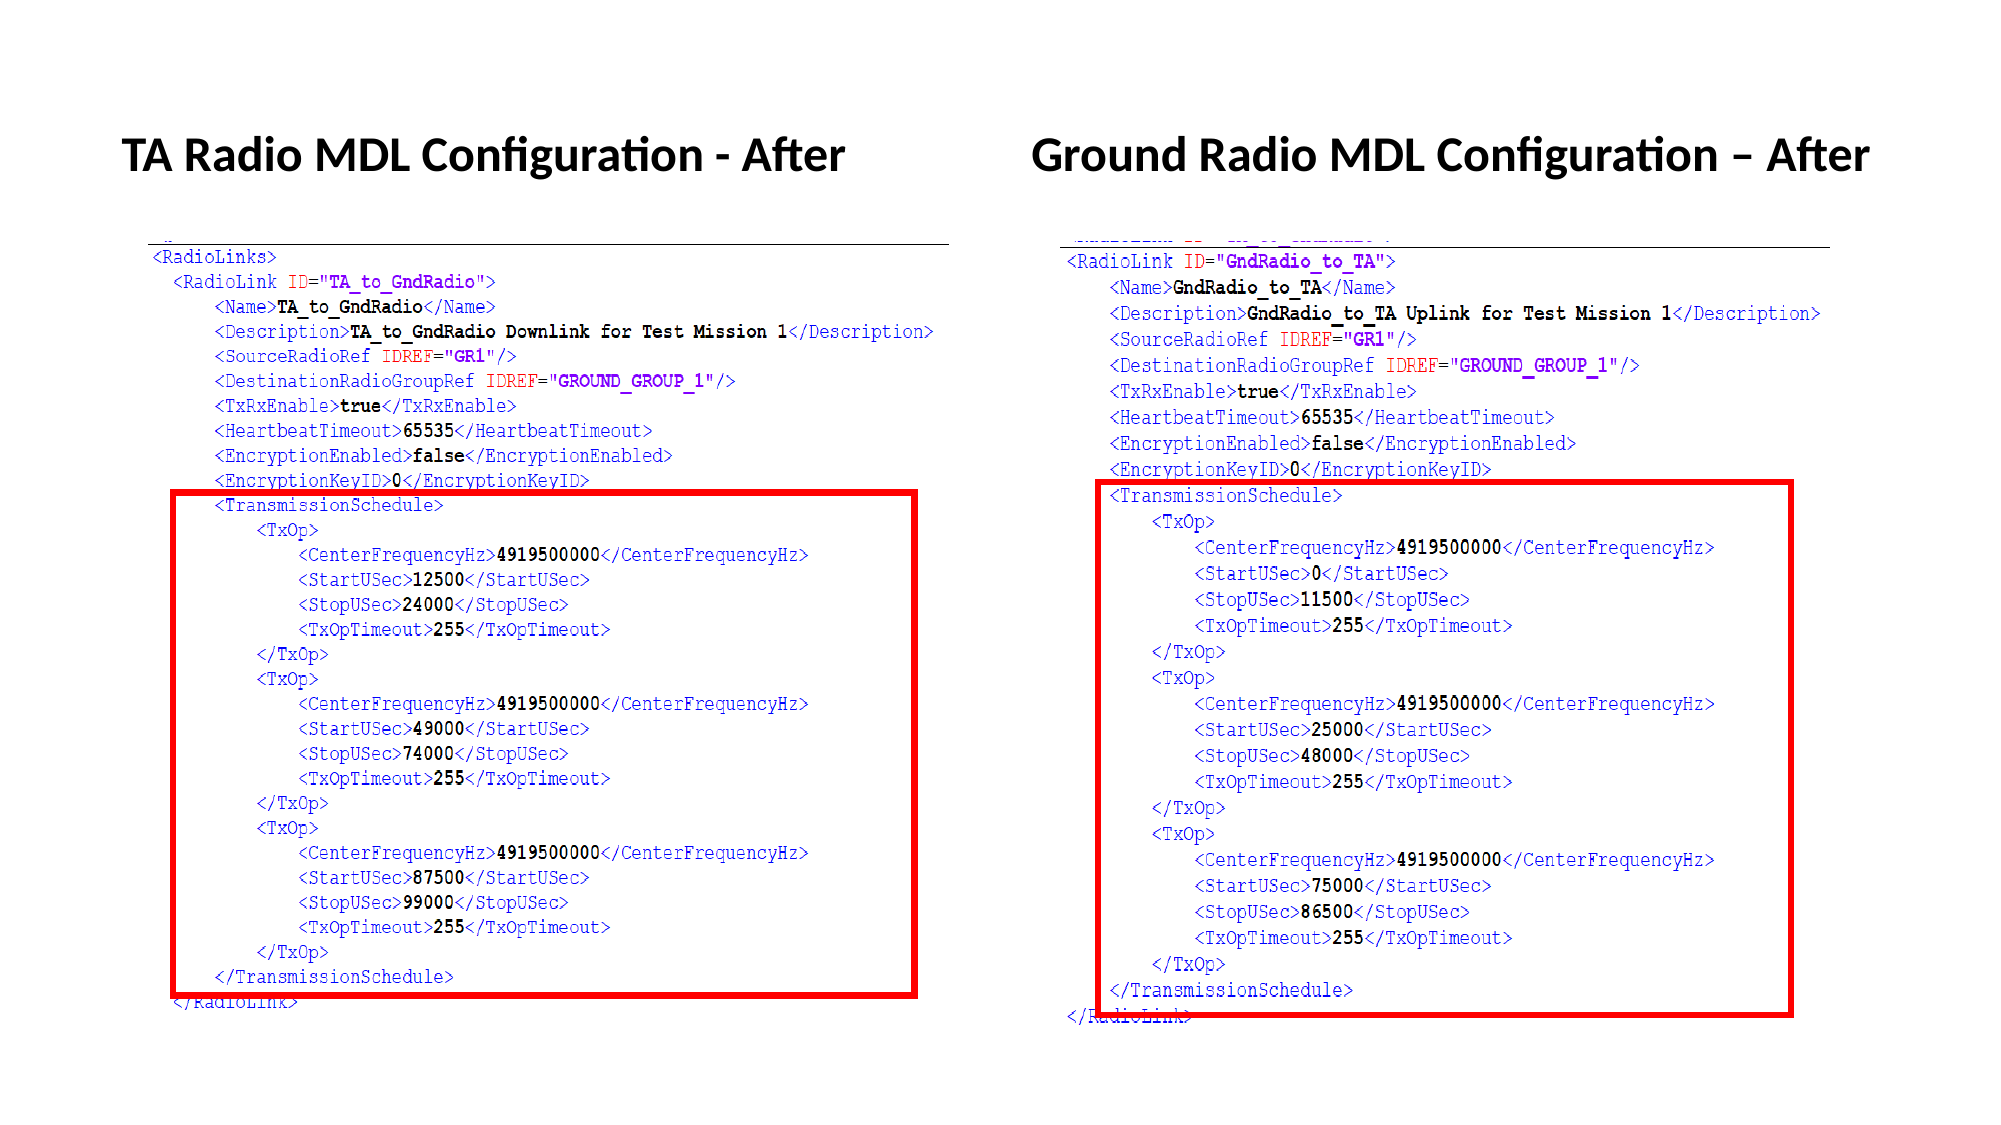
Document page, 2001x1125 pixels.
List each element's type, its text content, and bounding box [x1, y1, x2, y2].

list TA Radio MDL Configuration - After [106, 54, 953, 190]
list Ground Radio MDL Configuration – After [1016, 71, 1936, 190]
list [1060, 241, 1830, 1031]
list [148, 241, 949, 1016]
